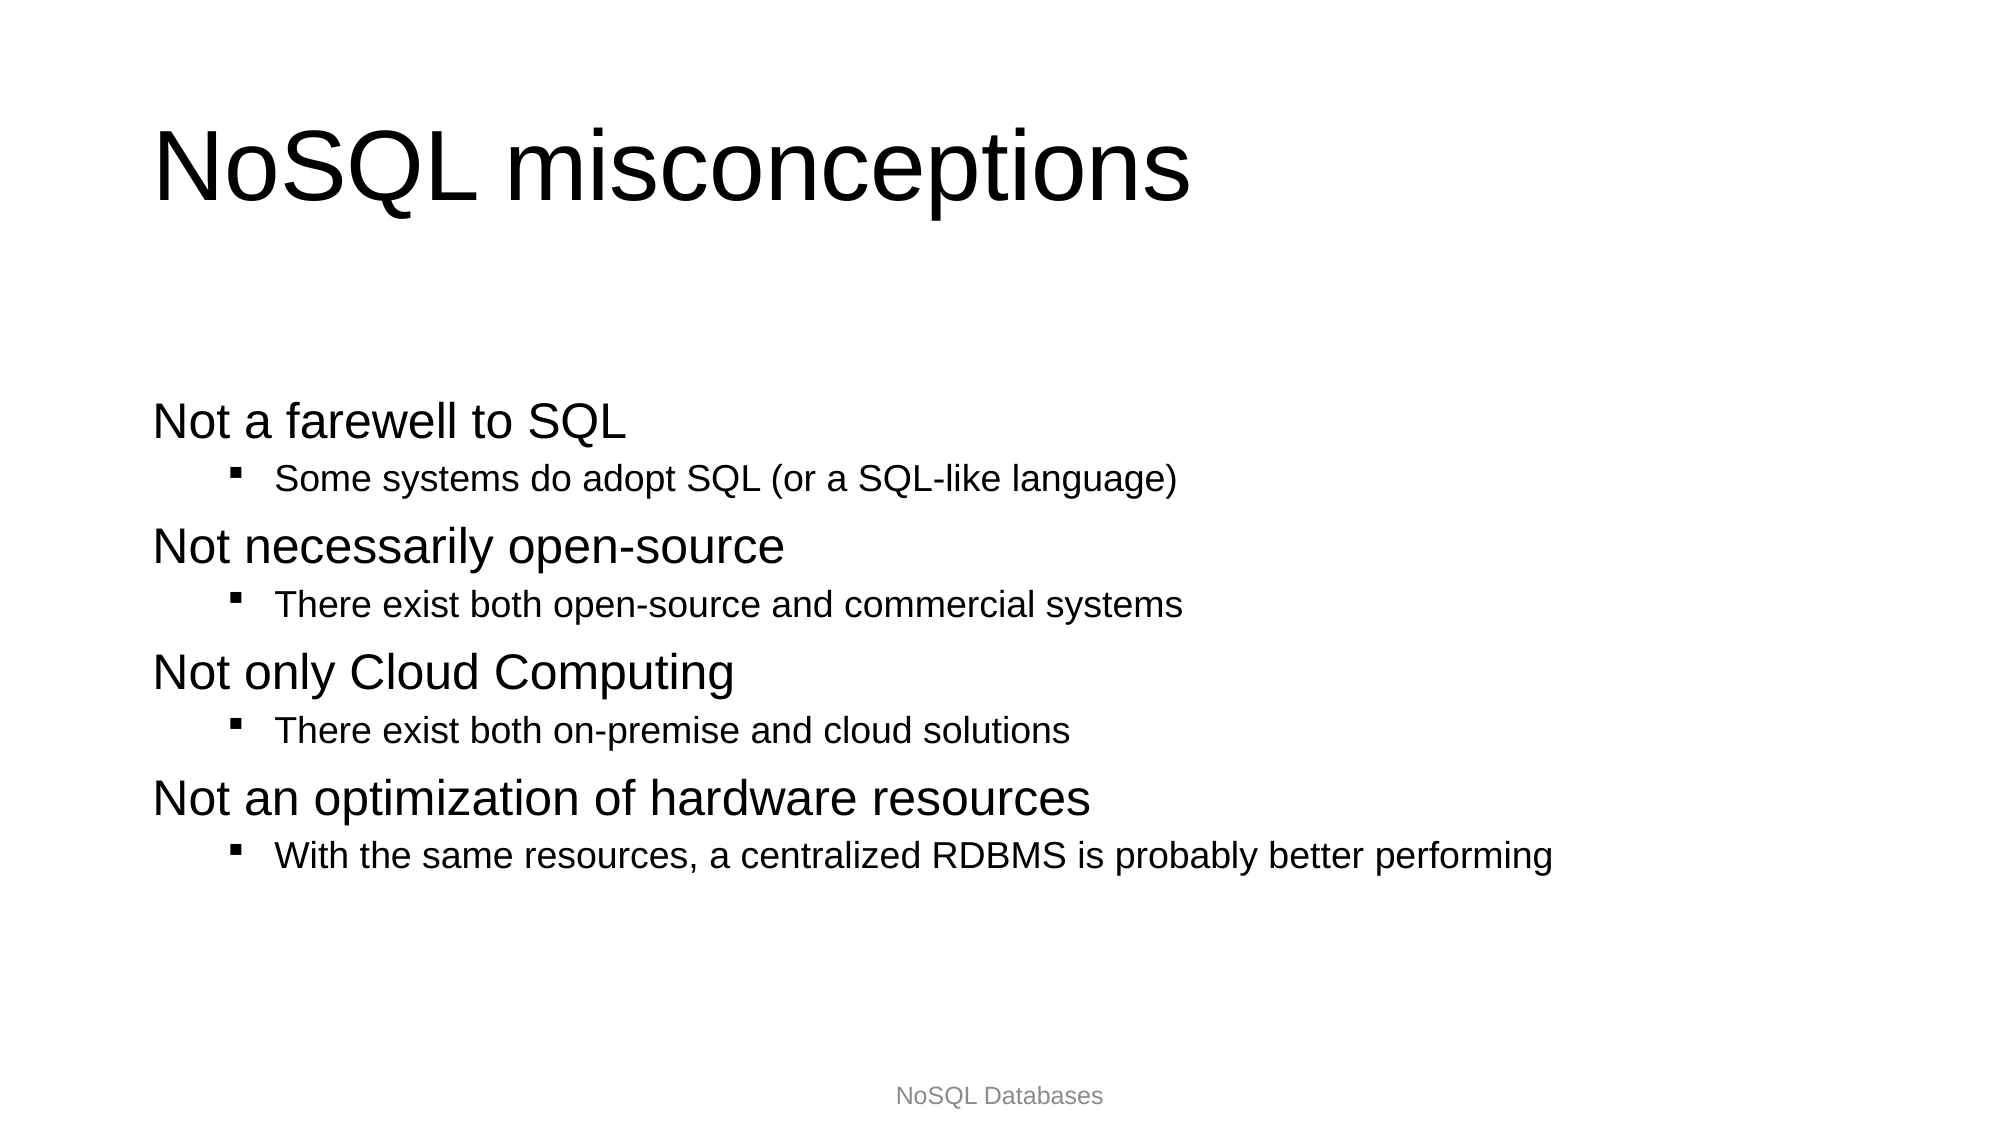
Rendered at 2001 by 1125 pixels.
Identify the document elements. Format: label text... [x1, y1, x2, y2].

title NoSQL misconceptions [137, 59, 1863, 278]
list Not a farewell to SQL Some systems do adopt SQL (or a SQL-like language) Not necessarily open-source There exist both open-source and commercial systems Not only Cloud Computing There exist both on-premise and cloud solutions Not an optimization of hardware resources With the same resources, a centralized RDBMS is probably better performing [137, 278, 1863, 993]
